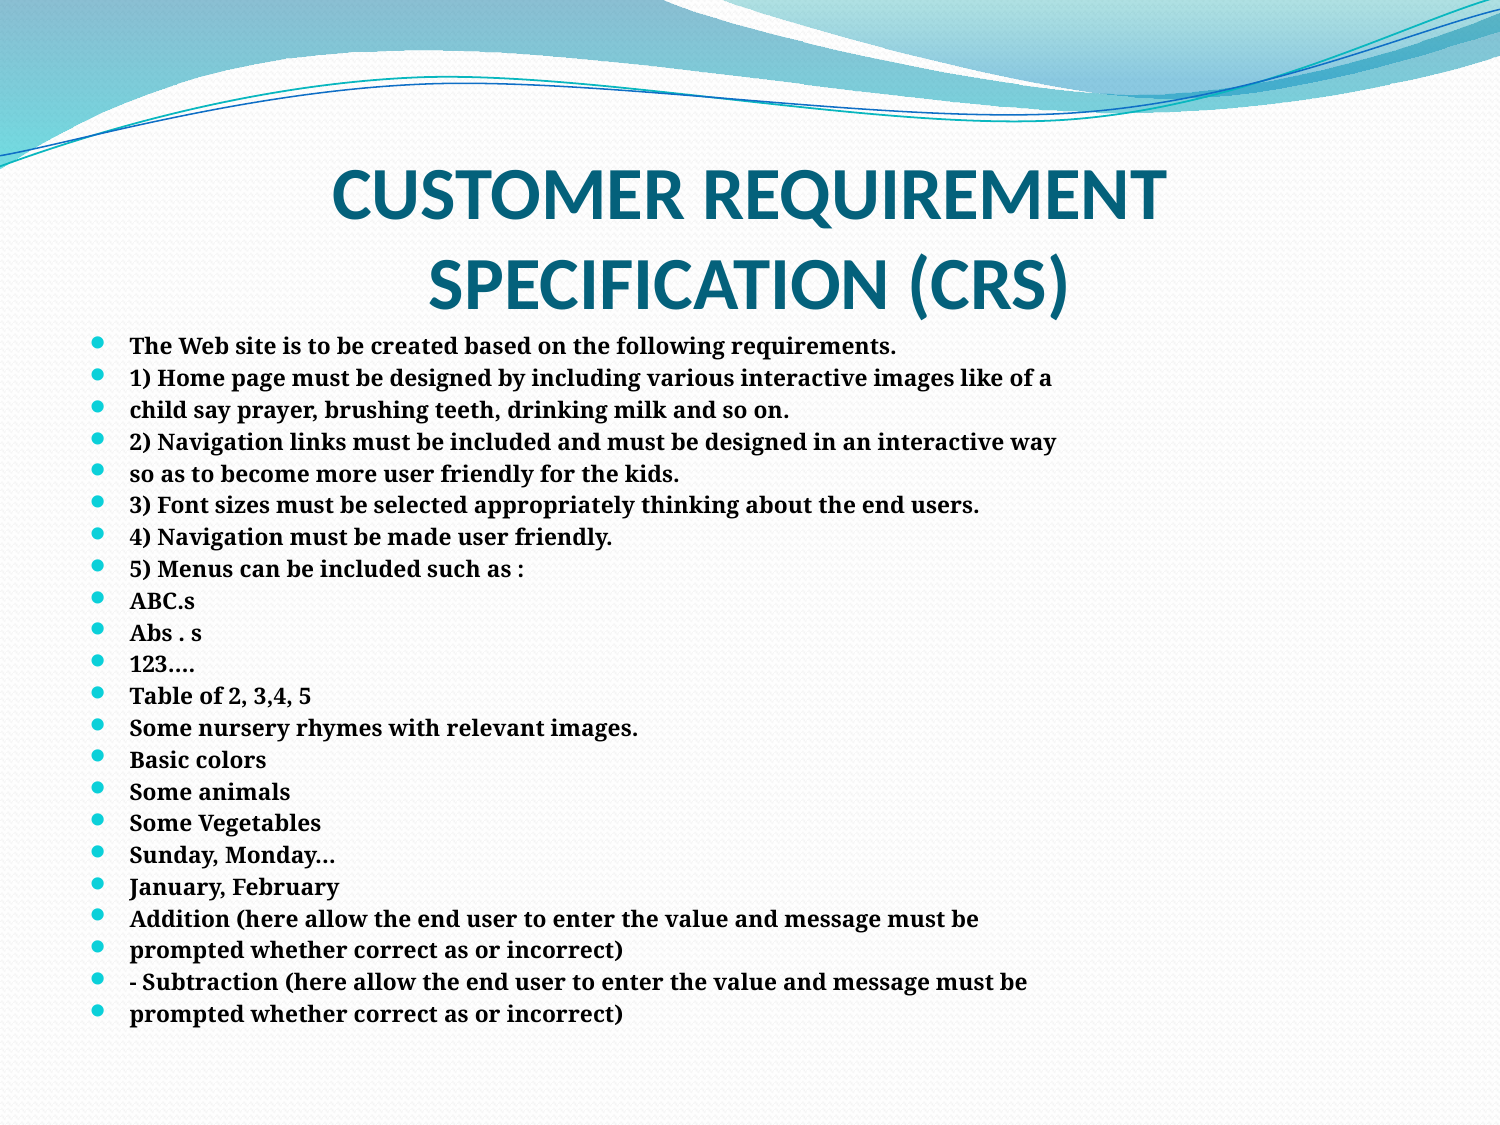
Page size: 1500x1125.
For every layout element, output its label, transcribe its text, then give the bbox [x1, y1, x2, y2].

title CUSTOMER REQUIREMENT SPECIFICATION (CRS) [75, 137, 1425, 324]
list The Web site is to be created based on the following requirements. 1) Home page must be designed by including various interactive images like of a child say prayer, brushing teeth, drinking milk and so on. 2) Navigation links must be included and must be designed in an interactive way so as to become more user friendly for the kids. 3) Font sizes must be selected appropriately thinking about the end users. 4) Navigation must be made user friendly. 5) Menus can be included such as : ABC.s Abs . s 123…. Table of 2, 3,4, 5 Some nursery rhymes with relevant images. Basic colors Some animals Some Vegetables Sunday, Monday… January, February Addition (here allow the end user to enter the value and message must be prompted whether correct as or incorrect) - Subtraction (here allow the end user to enter the value and message must be prompted whether correct as or incorrect) [75, 324, 1425, 1045]
